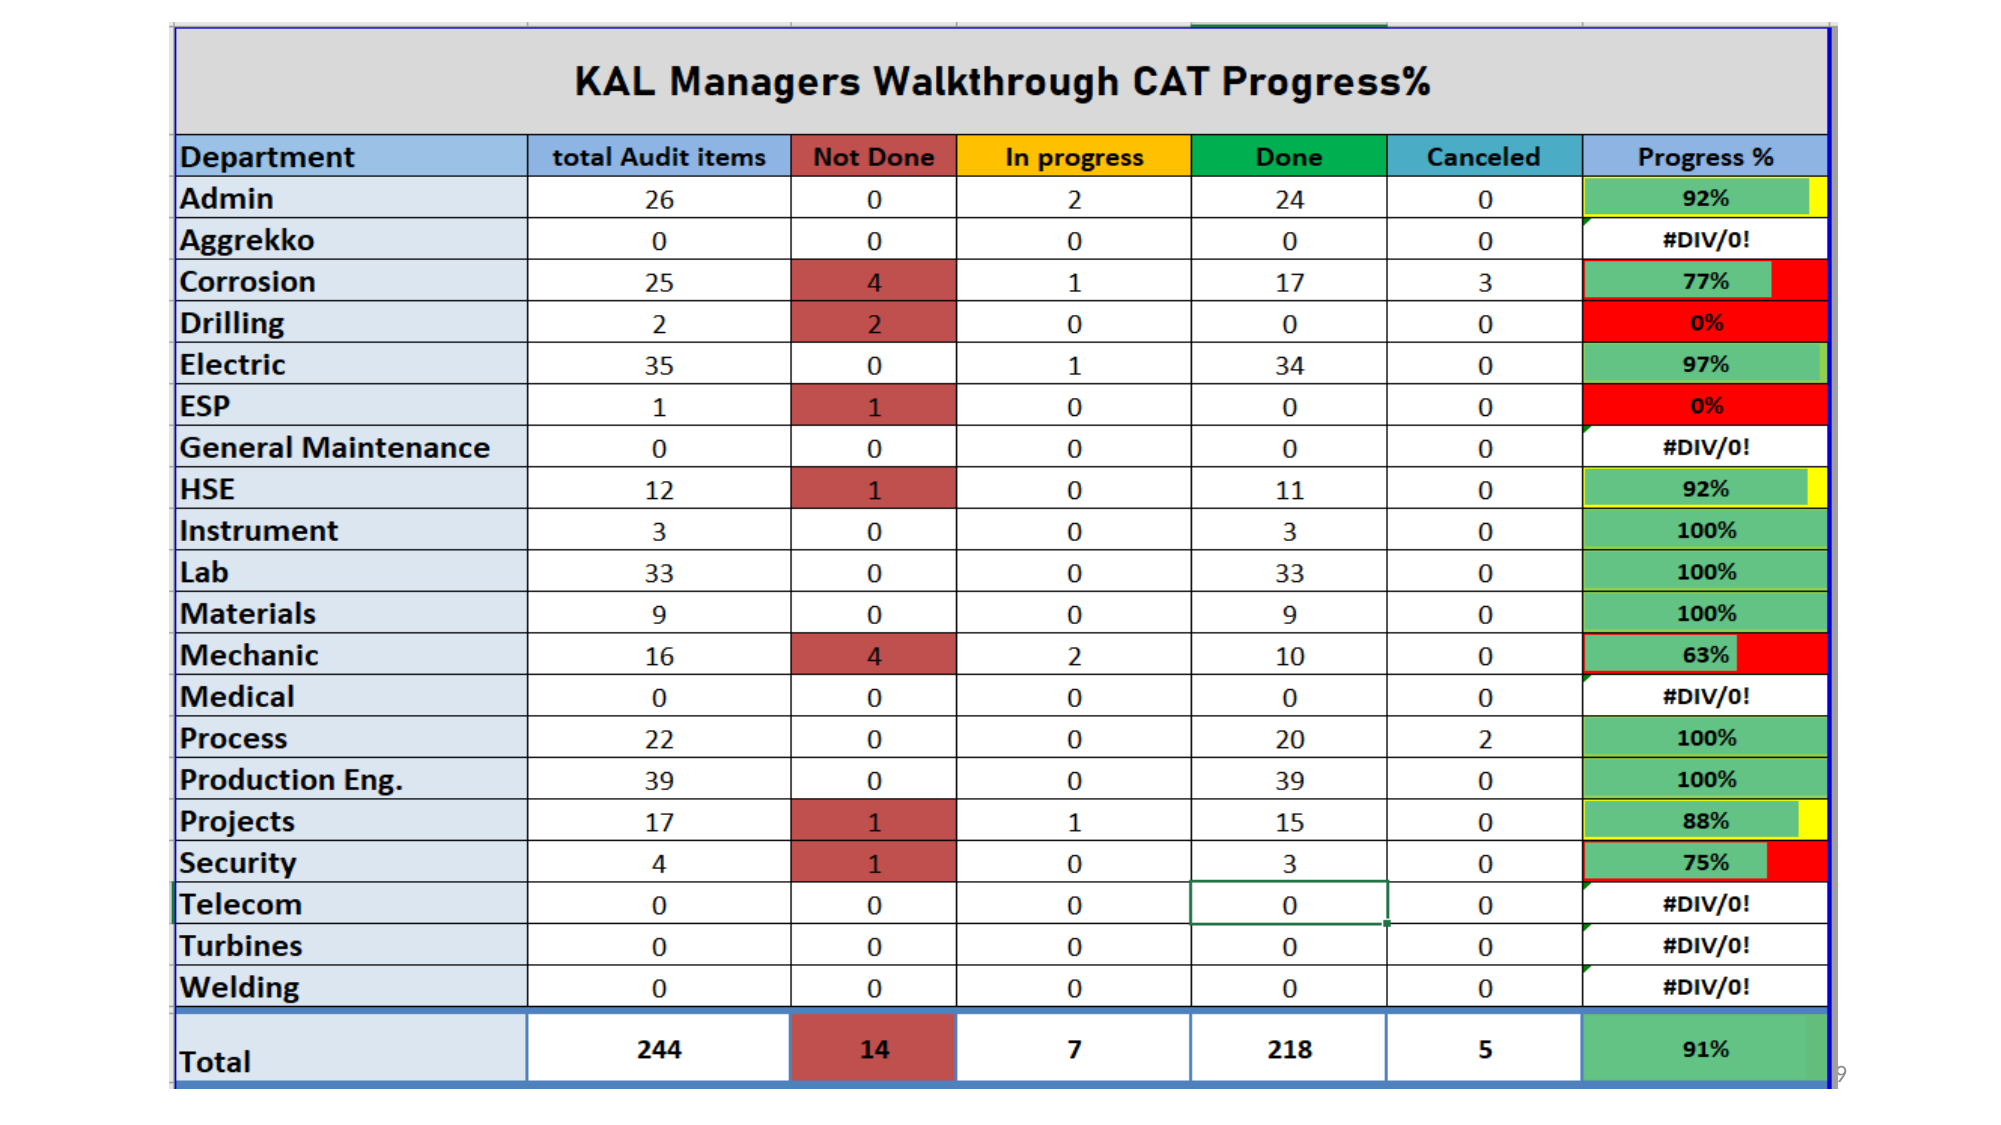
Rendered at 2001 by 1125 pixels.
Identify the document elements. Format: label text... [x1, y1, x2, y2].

picture [169, 22, 1838, 1089]
slide_number 19 [1412, 1042, 1863, 1103]
